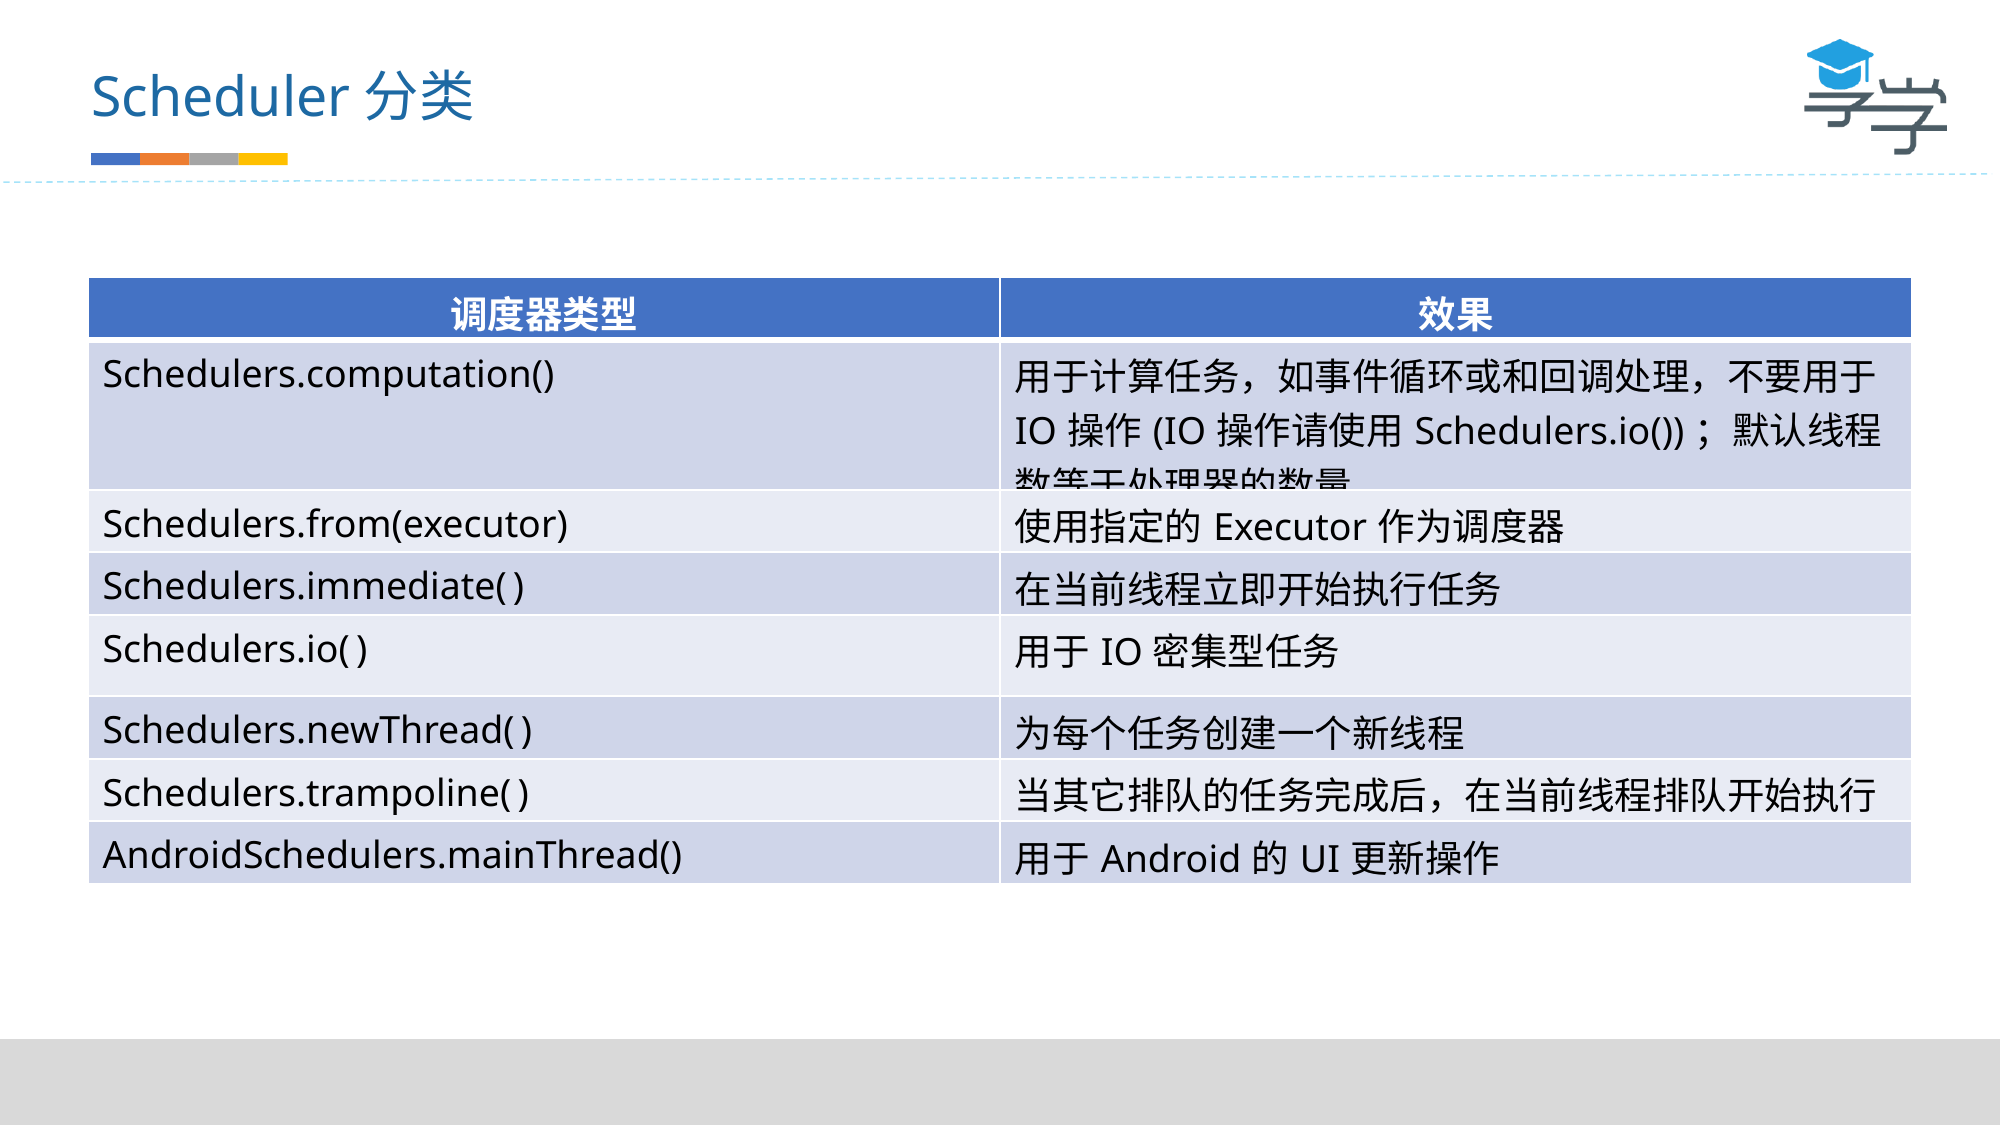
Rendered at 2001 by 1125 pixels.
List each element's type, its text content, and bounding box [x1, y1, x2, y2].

table_cell Schedulers.computation() [89, 343, 999, 489]
table_cell Schedulers.immediate( ) [89, 553, 999, 614]
table_cell AndroidSchedulers.mainThread() [89, 822, 999, 883]
table_cell 在当前线程立即开始执行任务 [1001, 553, 1911, 614]
table_header 调度器类型 [89, 278, 999, 337]
table_cell Schedulers.io( ) [89, 616, 999, 695]
table_cell 当其它排队的任务完成后，在当前线程排队开始执行 [1001, 760, 1911, 820]
table_cell Schedulers.newThread( ) [89, 697, 999, 758]
picture [1799, 20, 1952, 173]
table_cell 用于计算任务，如事件循环或和回调处理，不要用于IO操作(IO操作请使用Schedulers.io())；默认线程数等于处理器的数量 [1001, 343, 1911, 489]
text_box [90, 152, 288, 166]
text_box Scheduler分类 [91, 60, 975, 128]
table_cell Schedulers.trampoline( ) [89, 760, 999, 820]
table_cell 用于Android的UI更新操作 [1001, 822, 1911, 883]
table_header 效果 [1001, 278, 1911, 337]
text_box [0, 173, 1993, 183]
table_cell 为每个任务创建一个新线程 [1001, 697, 1911, 758]
table_cell 使用指定的Executor作为调度器 [1001, 491, 1911, 551]
table_cell 用于IO密集型任务 [1001, 616, 1911, 695]
table_cell Schedulers.from(executor) [89, 491, 999, 551]
